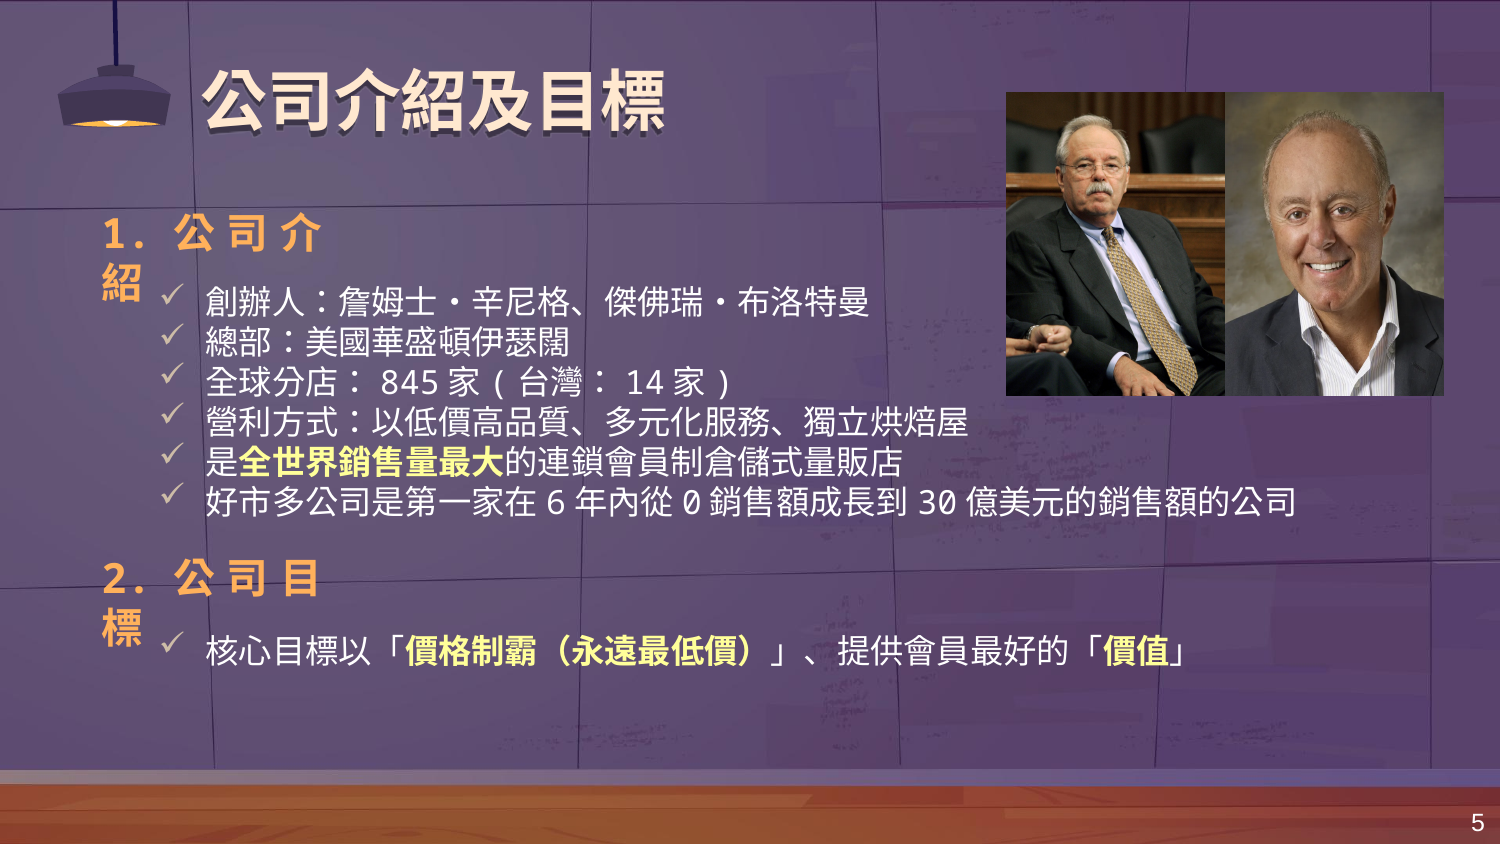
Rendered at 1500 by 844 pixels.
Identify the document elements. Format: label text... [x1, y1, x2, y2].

text_box 1.公司介紹 [86, 199, 337, 315]
text_box 核心目標以「價格制霸（永遠最低價）」、提供會員最好的「價值」 [143, 622, 1267, 678]
picture [0, 0, 1500, 844]
title 公司介紹及目標 [150, 55, 719, 144]
slide_number 5 [1162, 798, 1500, 844]
text_box 2.公司目標 [86, 544, 337, 659]
text_box 創辦人：詹姆士・辛尼格、傑佛瑞‧布洛特曼 總部：美國華盛頓伊瑟闊 全球分店：845家(台灣：14家) 營利方式：以低價高品質、多元化服務、獨立烘焙屋 是全世界銷售量最大的連鎖會員制倉儲式量販店 好市多公司是第一家在6年內從0銷售額成長到30億美元的銷售額的公司 [143, 273, 1476, 529]
